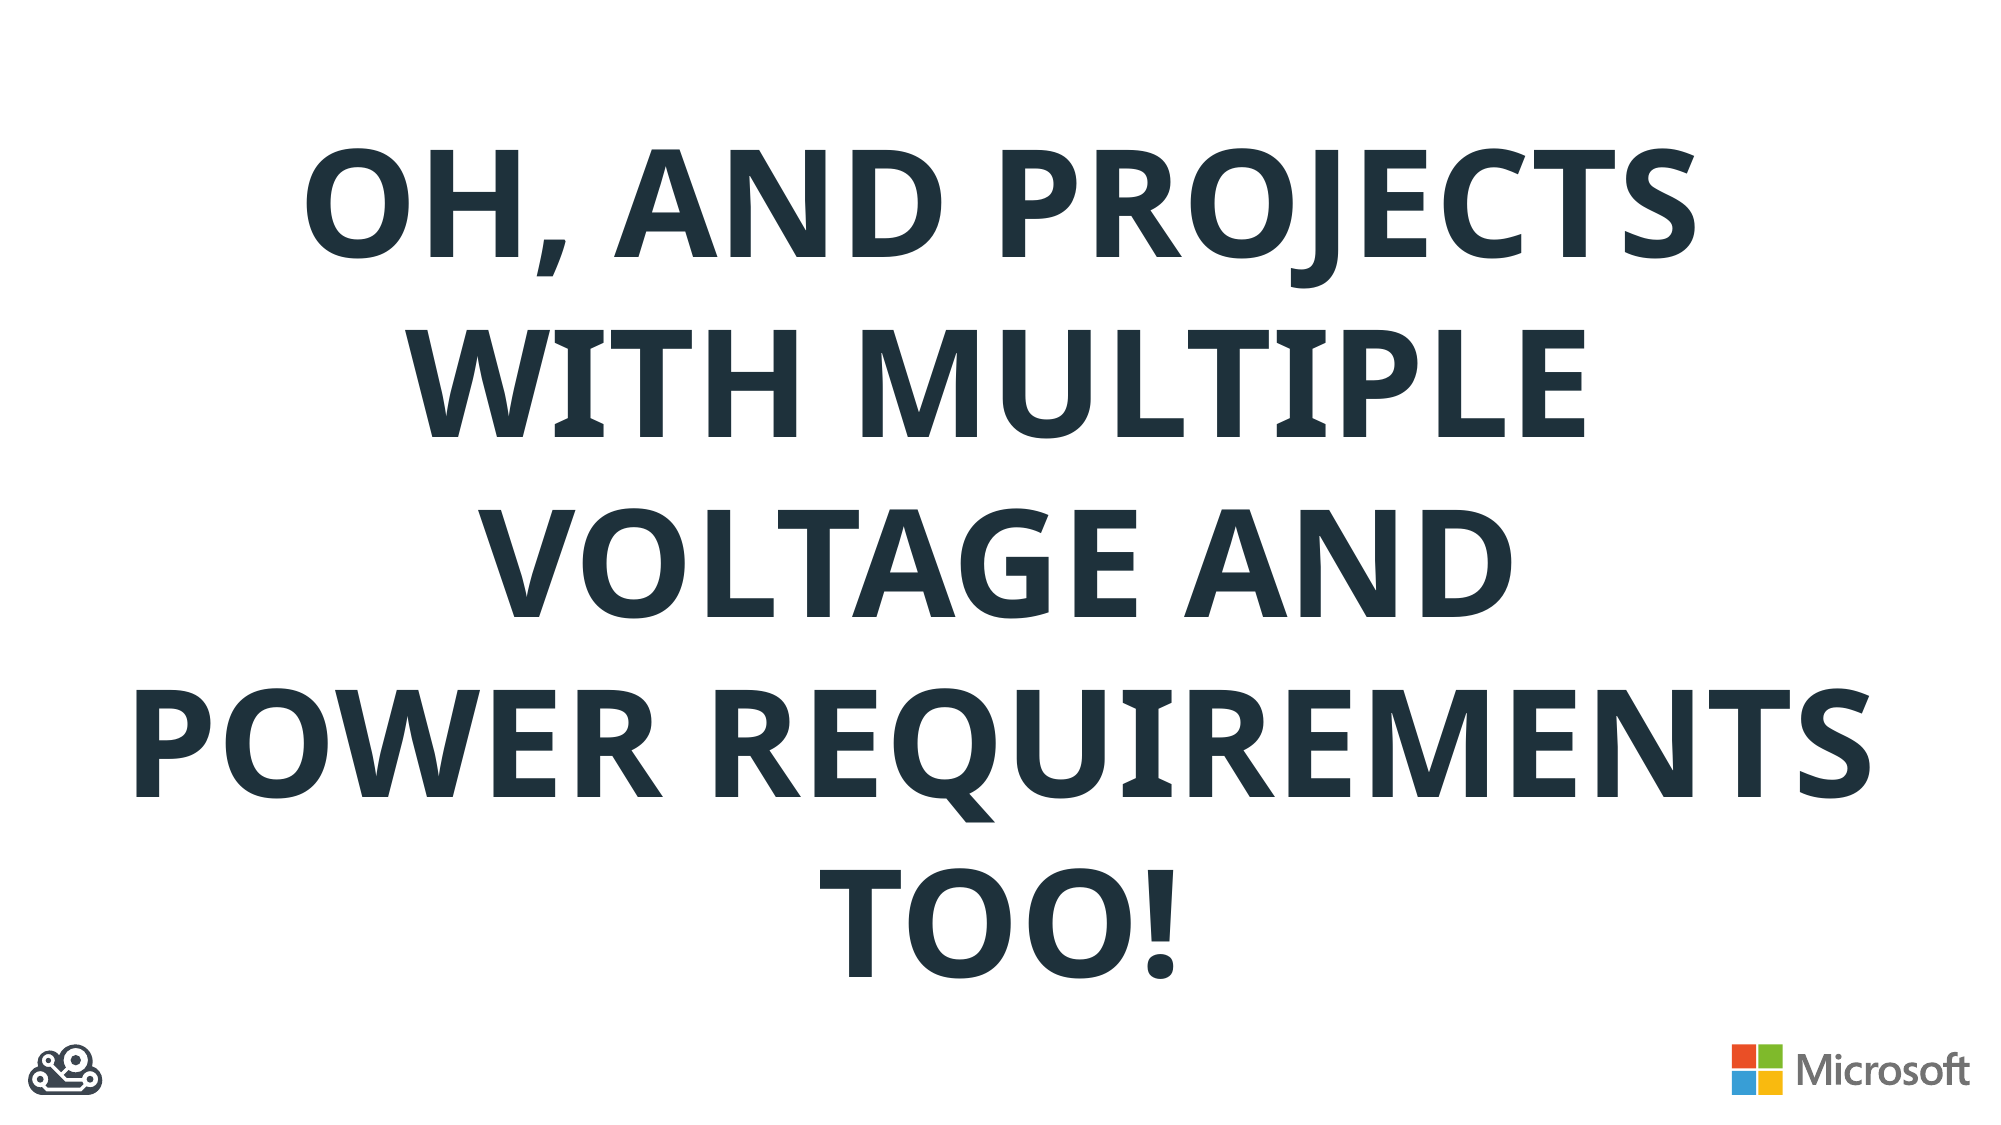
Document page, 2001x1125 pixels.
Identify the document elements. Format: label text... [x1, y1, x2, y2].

text_box OH, AND PROJECTS WITH MULTIPLE VOLTAGE AND POWER REQUIREMENTS TOO! [108, 100, 1892, 1016]
